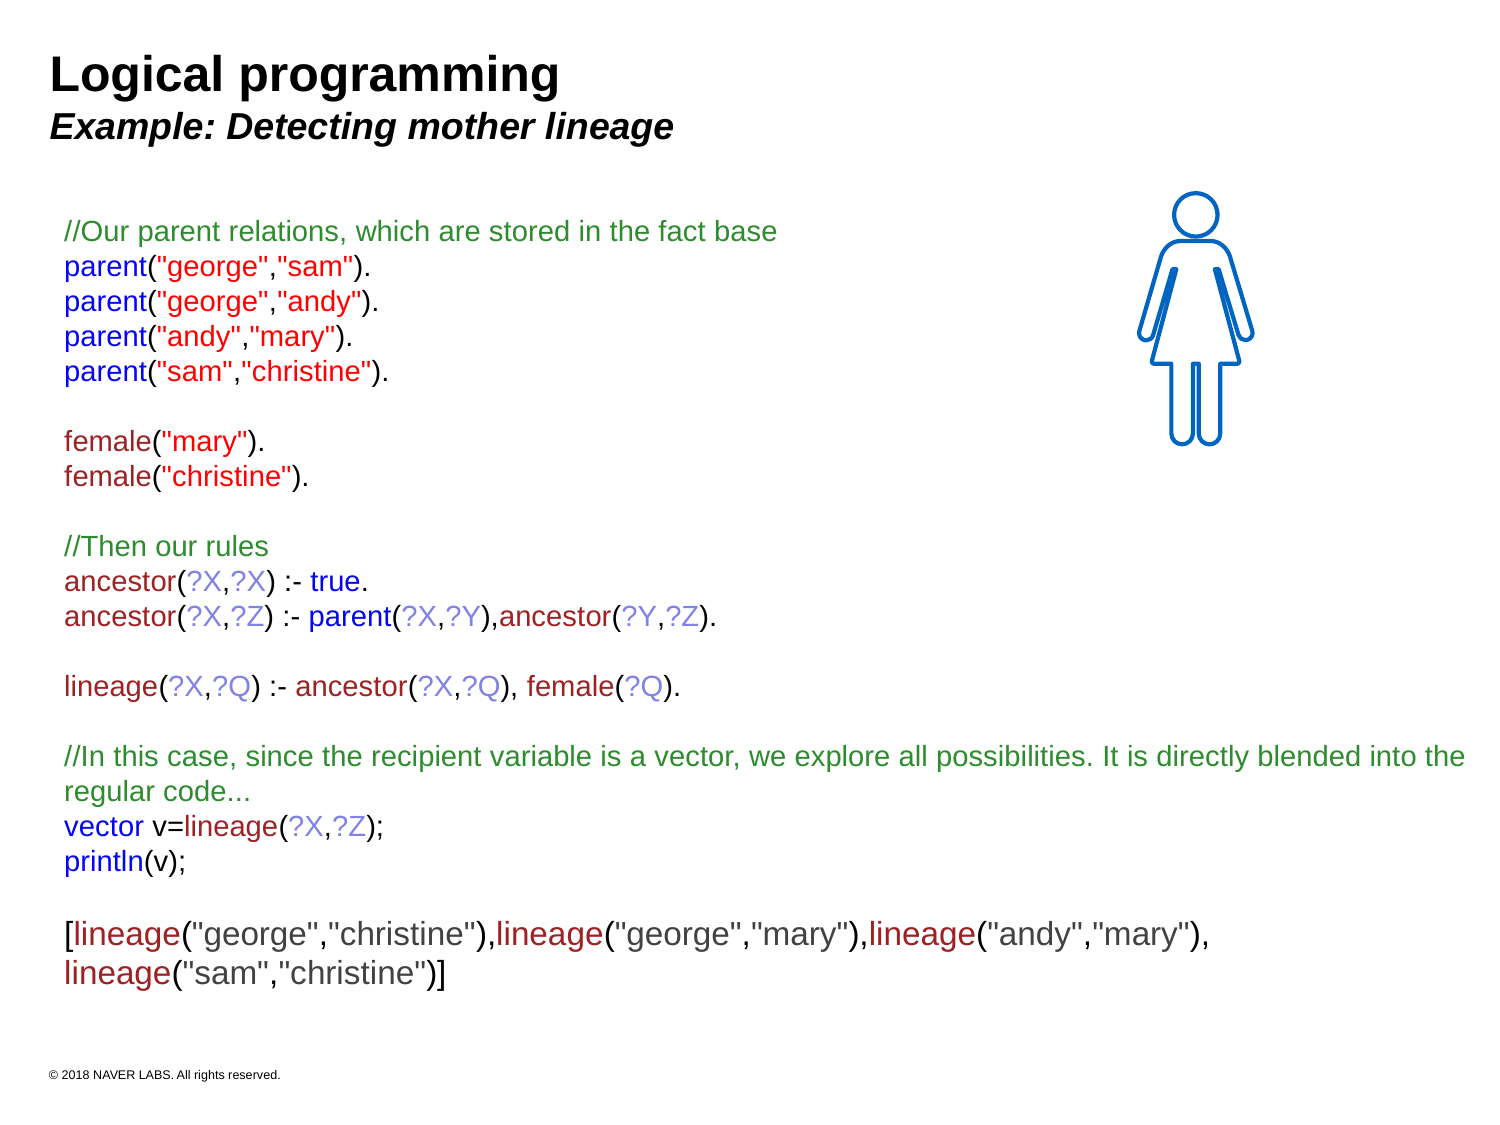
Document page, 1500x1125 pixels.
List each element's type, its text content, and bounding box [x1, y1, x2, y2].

text_box //Our parent relations, which are stored in the fact base parent("george","sam"). parent("george","andy"). parent("andy","mary"). parent("sam","christine"). female("mary"). female("christine"). //Then our rules ancestor(?X,?X) :- true. ancestor(?X,?Z) :- parent(?X,?Y),ancestor(?Y,?Z). lineage(?X,?Q) :- ancestor(?X,?Q), female(?Q). //In this case, since the recipient variable is a vector, we explore all possibilities. It is directly blended into the regular code... vector v=lineage(?X,?Z); println(v); [lineage("george","christine"),lineage("george","mary"),lineage("andy","mary"), lineage("sam","christine")] [57, 206, 1484, 998]
text_box [1174, 193, 1218, 237]
text_box Logical programming Example: Detecting mother lineage [45, 37, 1457, 152]
text_box [1139, 240, 1253, 445]
